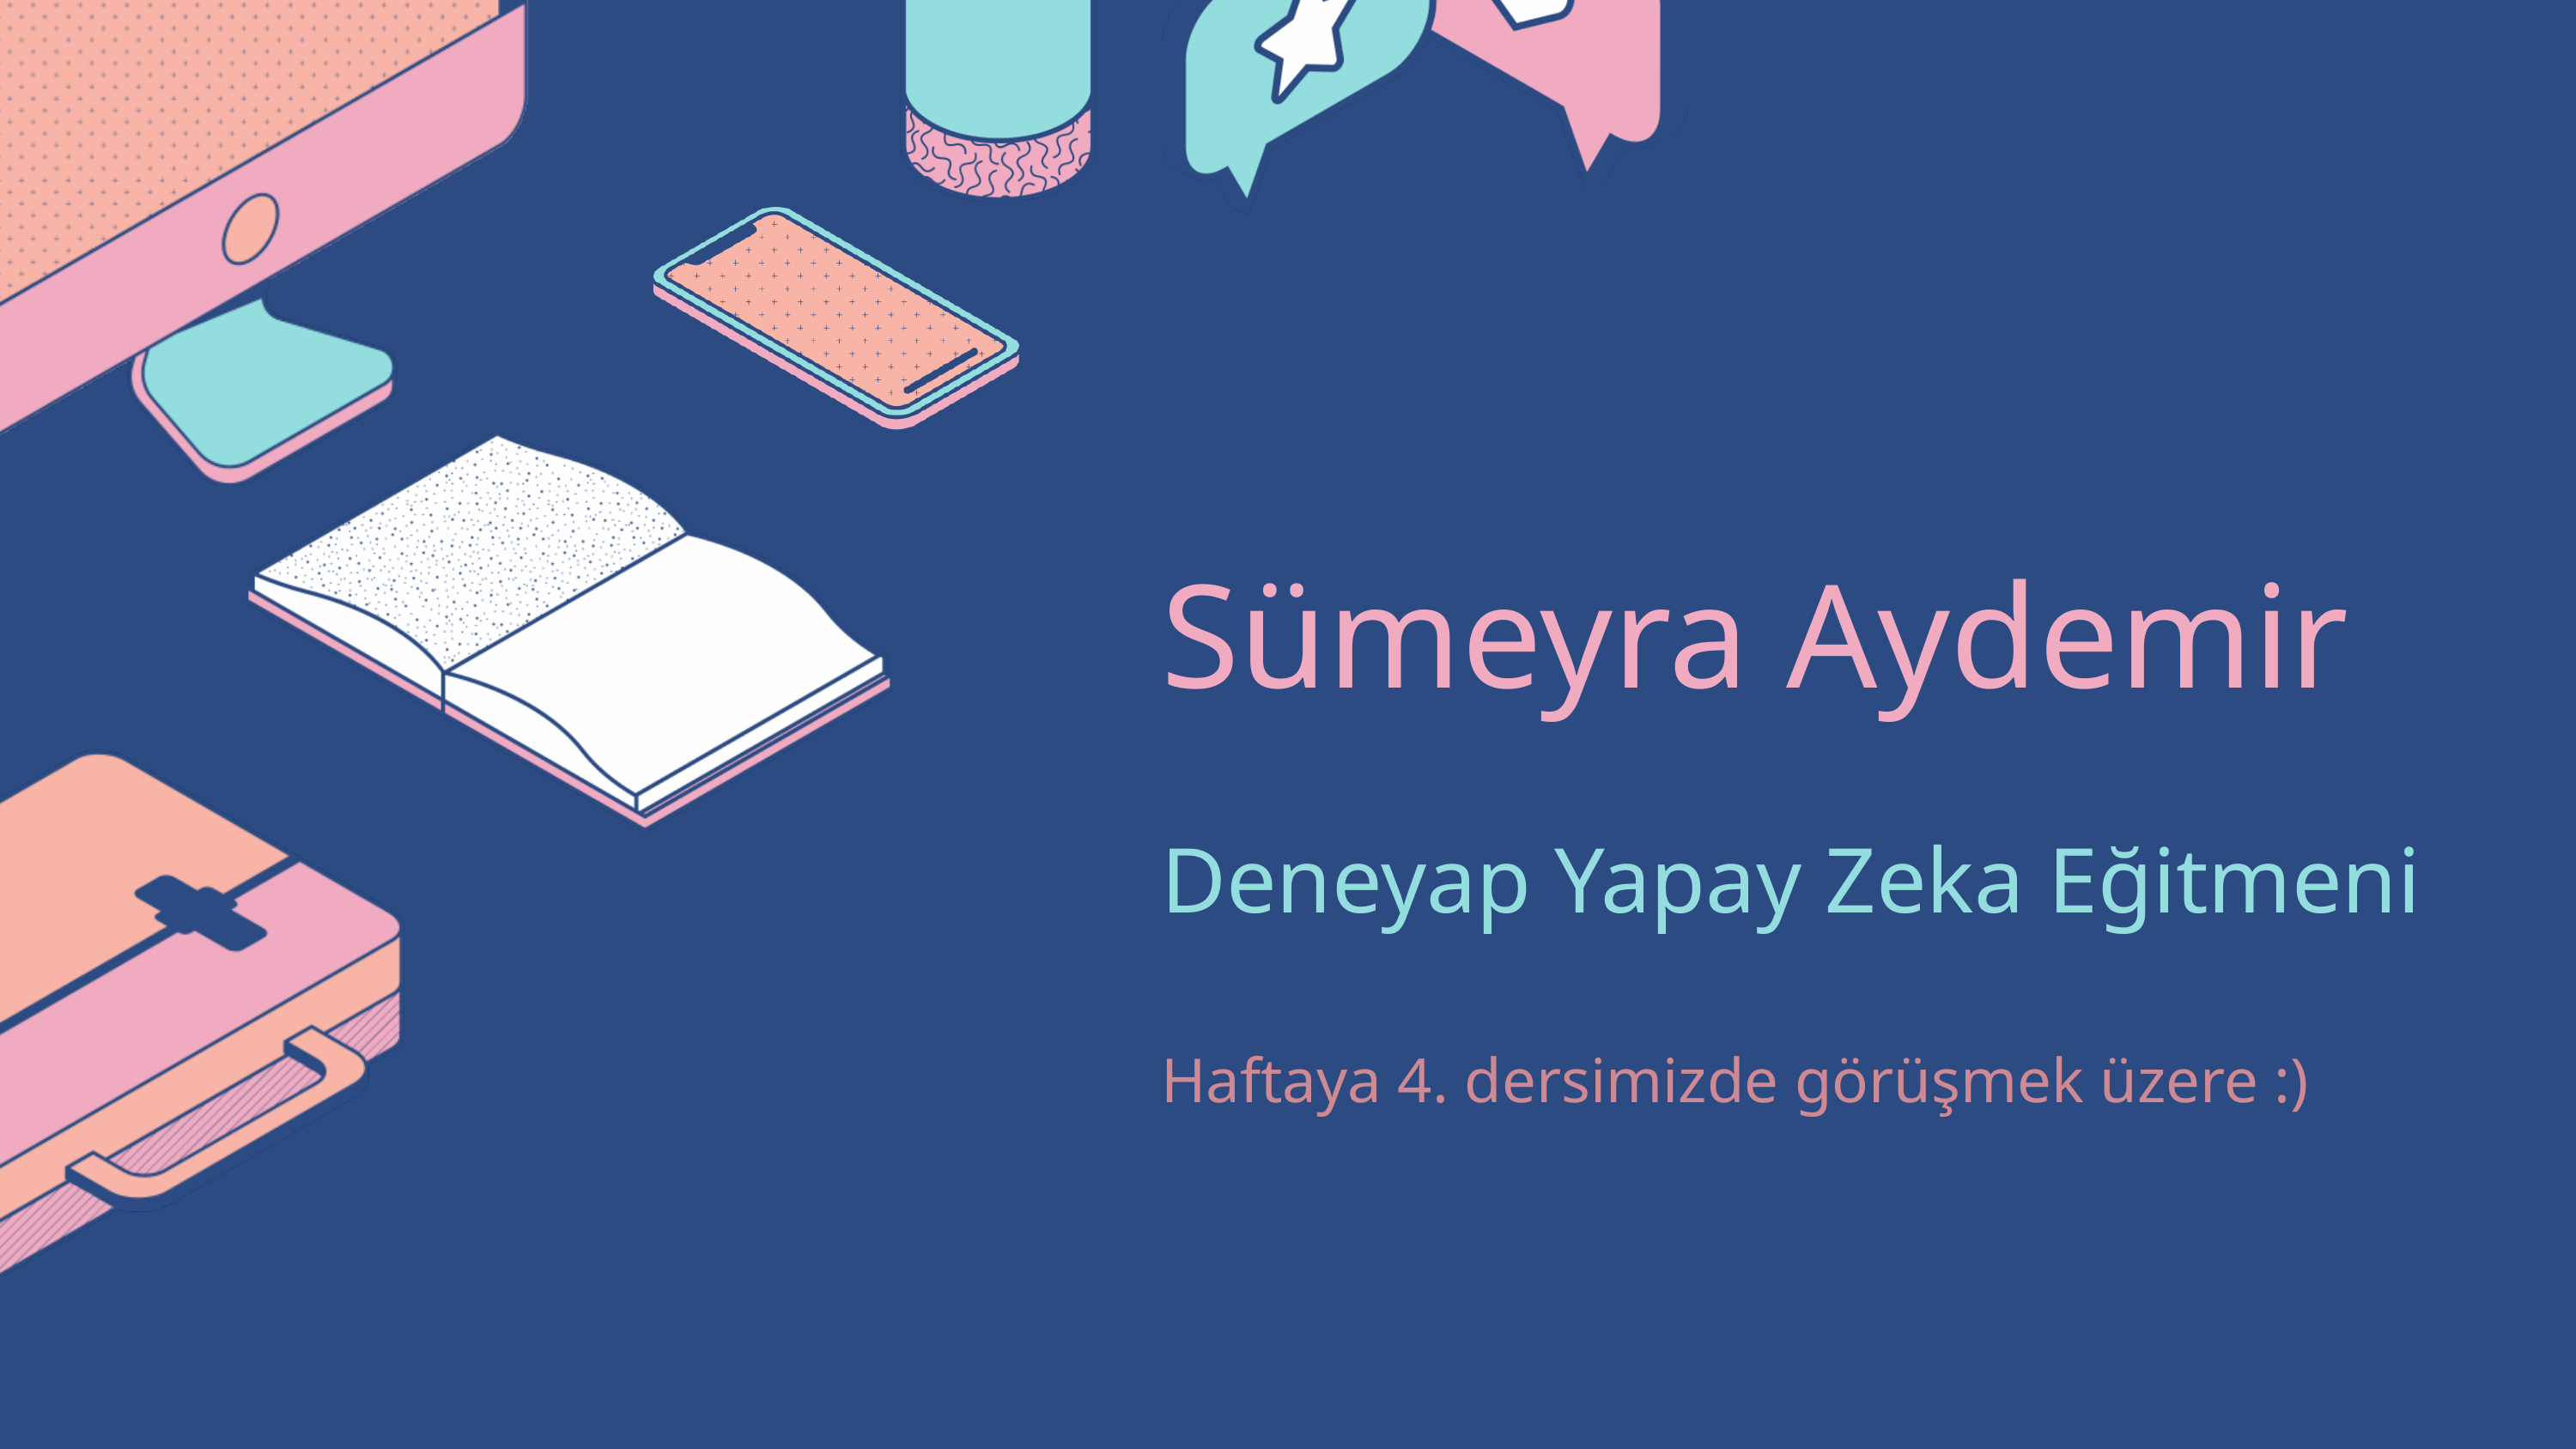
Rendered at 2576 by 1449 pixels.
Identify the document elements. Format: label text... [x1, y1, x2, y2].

text_box [0, 0, 529, 487]
text_box [1161, 0, 1689, 217]
text_box [0, 749, 406, 1329]
text_box Sümeyra Aydemir Deneyap Yapay Zeka Eğitmeni Haftaya 4. dersimizde görüşmek üzere :) [1161, 566, 2474, 1115]
text_box [649, 203, 1023, 433]
text_box [893, 0, 1103, 203]
text_box [245, 432, 894, 833]
